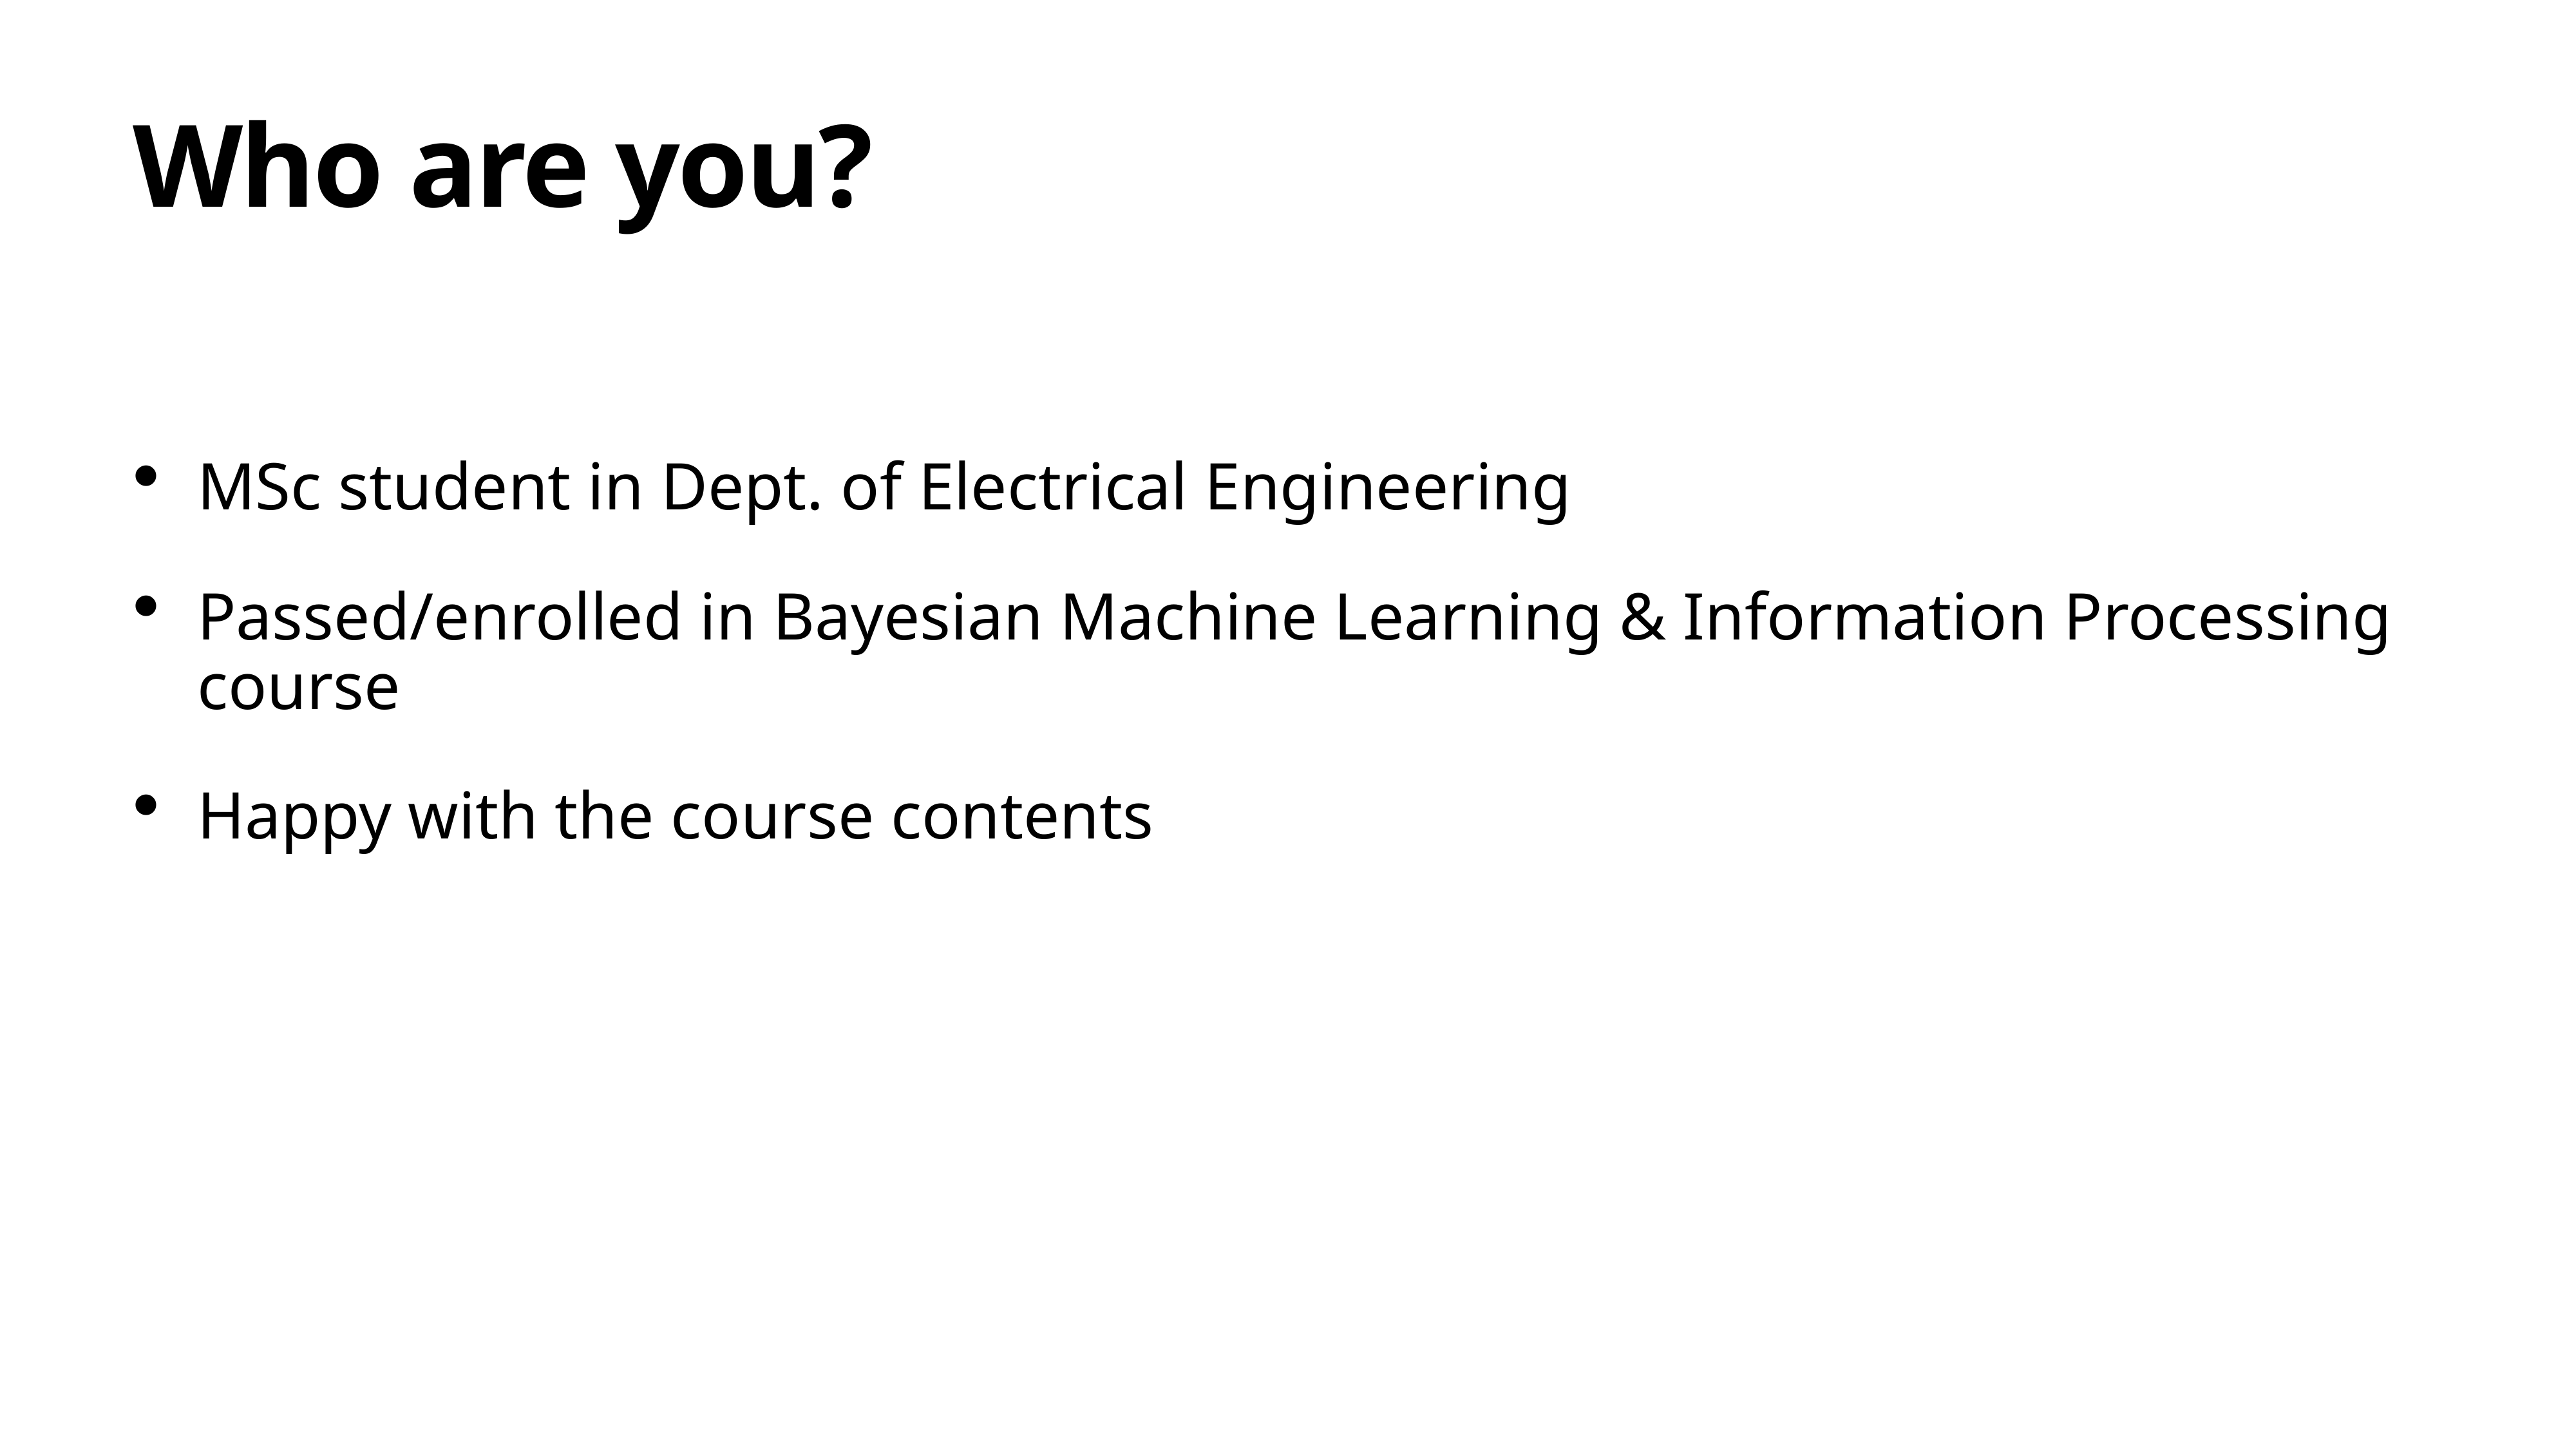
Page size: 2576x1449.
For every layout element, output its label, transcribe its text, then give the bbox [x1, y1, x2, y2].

list MSc student in Dept. of Electrical Engineering Passed/enrolled in Bayesian Machine Learning & Information Processing course Happy with the course contents [127, 448, 2449, 1321]
title Who are you? [127, 113, 2449, 266]
